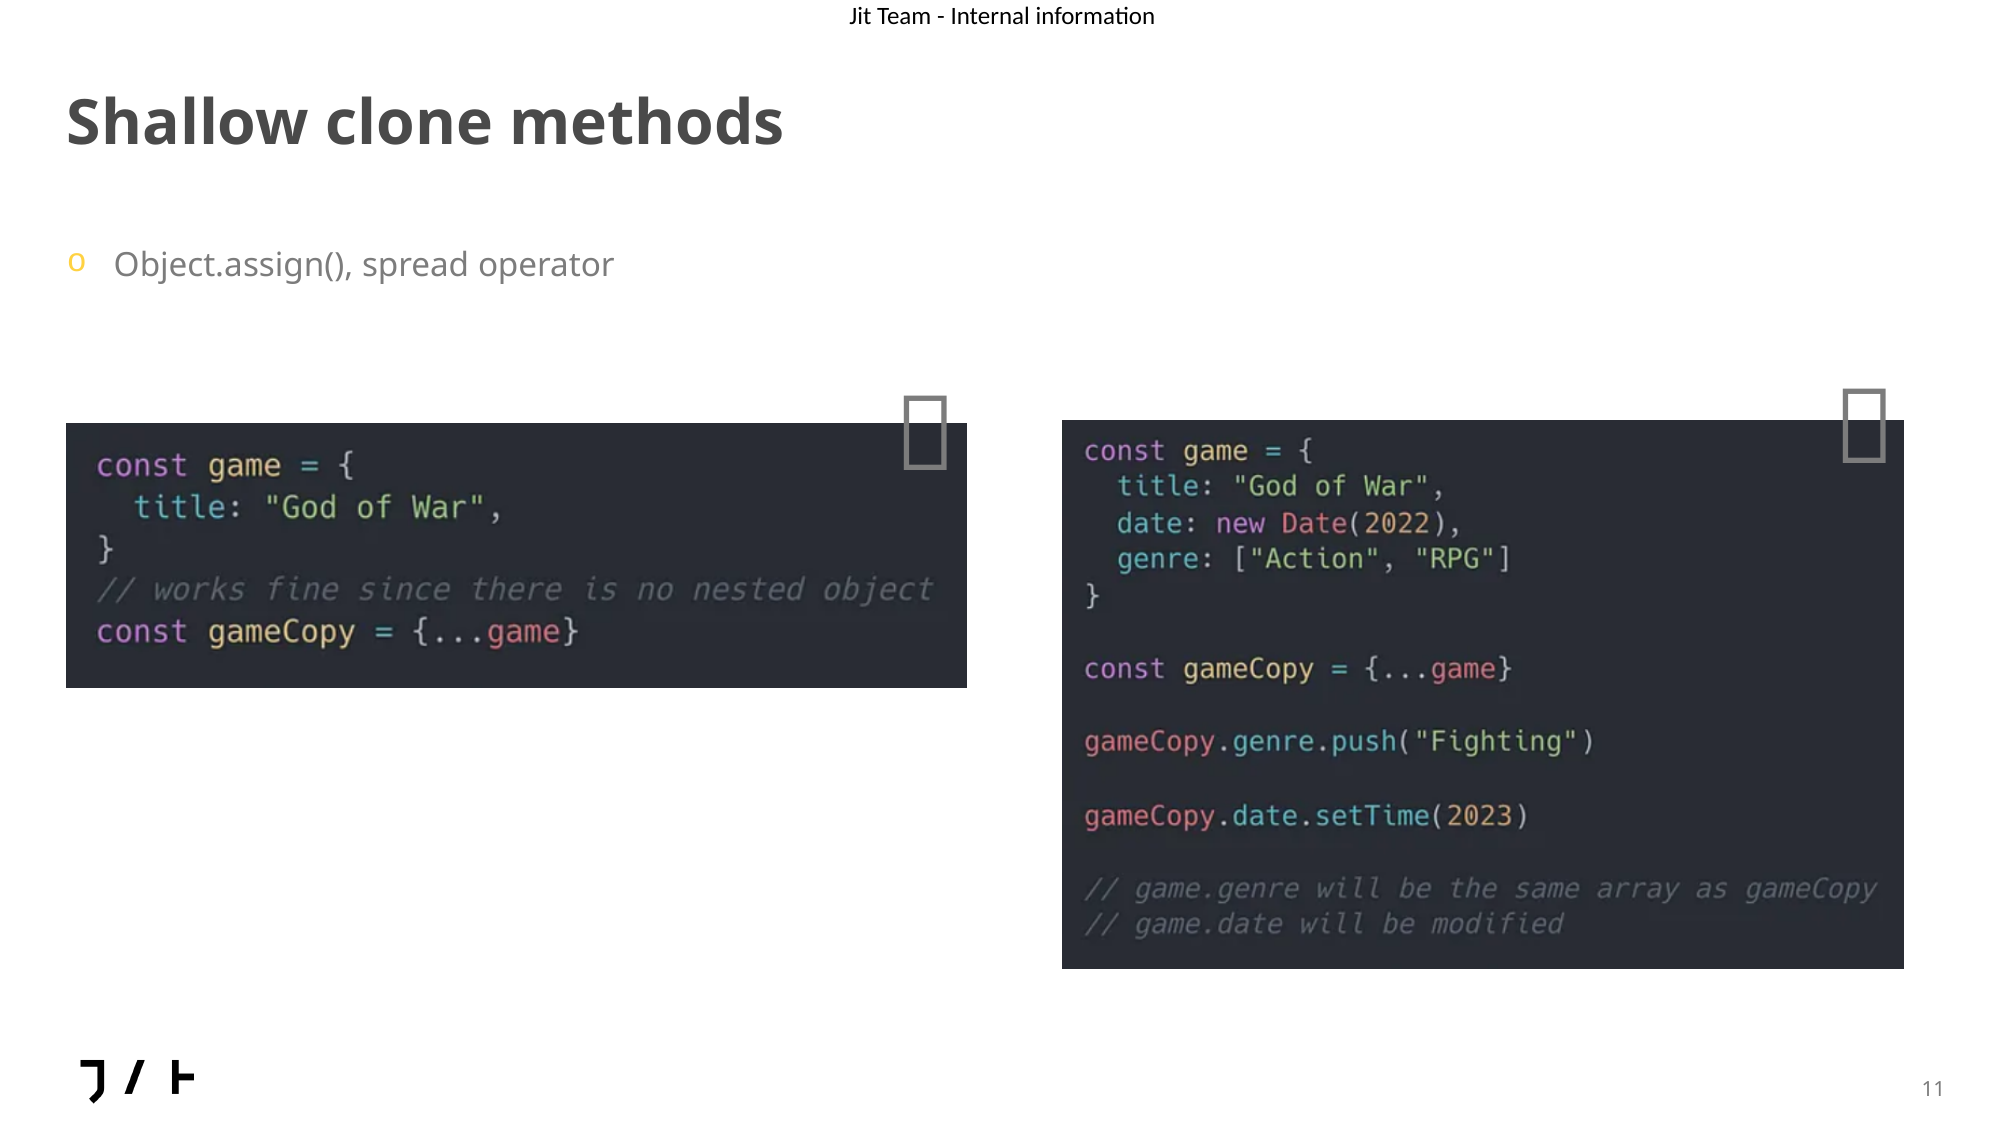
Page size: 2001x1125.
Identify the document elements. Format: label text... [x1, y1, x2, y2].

list Object.assign(), spread operator [66, 208, 1904, 423]
picture [1062, 420, 1904, 969]
picture [66, 423, 967, 688]
title Shallow clone methods [66, 55, 1904, 157]
slide_number 11 [1903, 1070, 1963, 1110]
list Object.assign(), spread operator [66, 562, 1904, 995]
picture [66, 1042, 205, 1115]
text_box ✅ [894, 416, 1292, 562]
text_box ❌ [1833, 410, 2000, 556]
